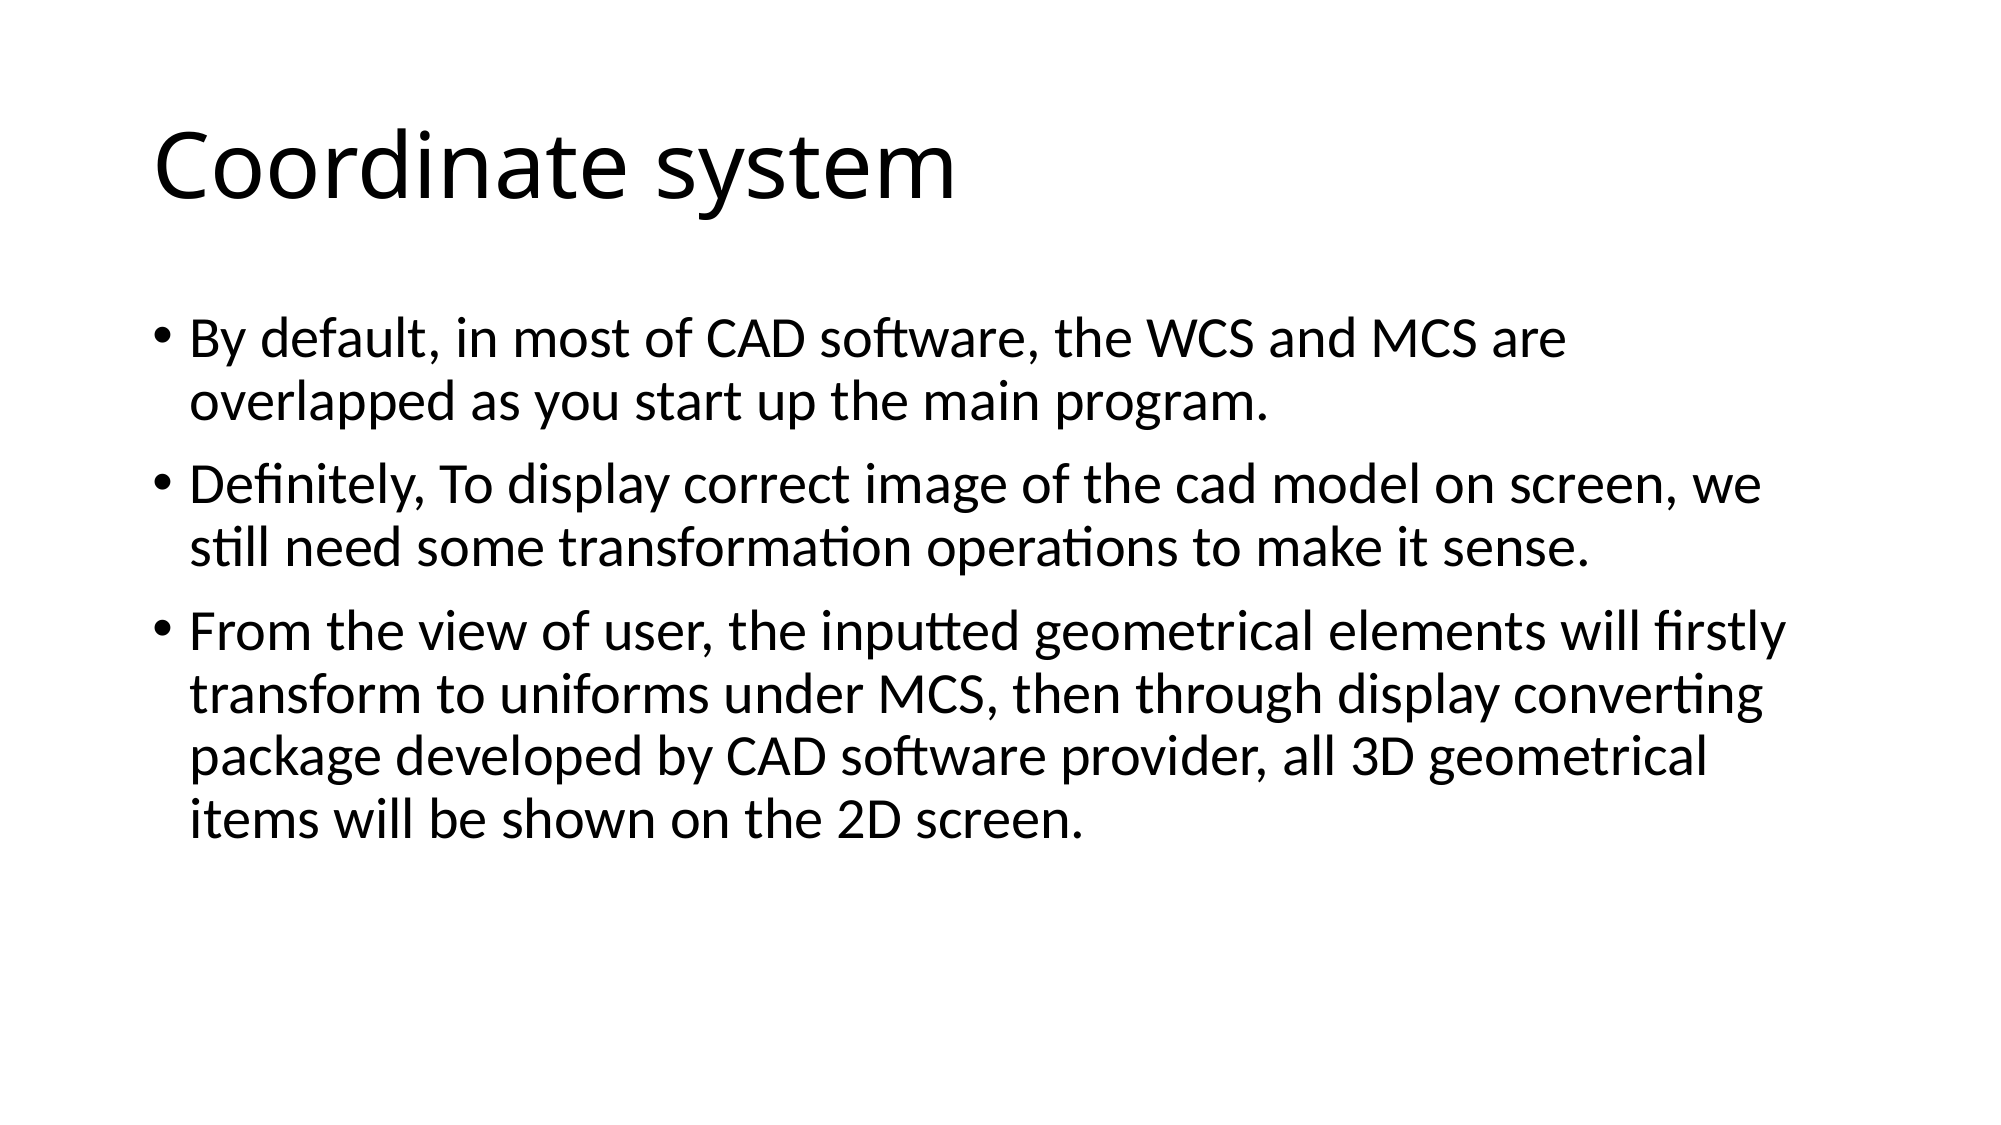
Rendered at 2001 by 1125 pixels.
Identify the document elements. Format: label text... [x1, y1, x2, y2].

title Coordinate system [137, 59, 1863, 278]
list By default, in most of CAD software, the WCS and MCS are overlapped as you start up the main program. Definitely, To display correct image of the cad model on screen, we still need some transformation operations to make it sense. From the view of user, the inputted geometrical elements will firstly transform to uniforms under MCS, then through display converting package developed by CAD software provider, all 3D geometrical items will be shown on the 2D screen. [137, 299, 1863, 1014]
